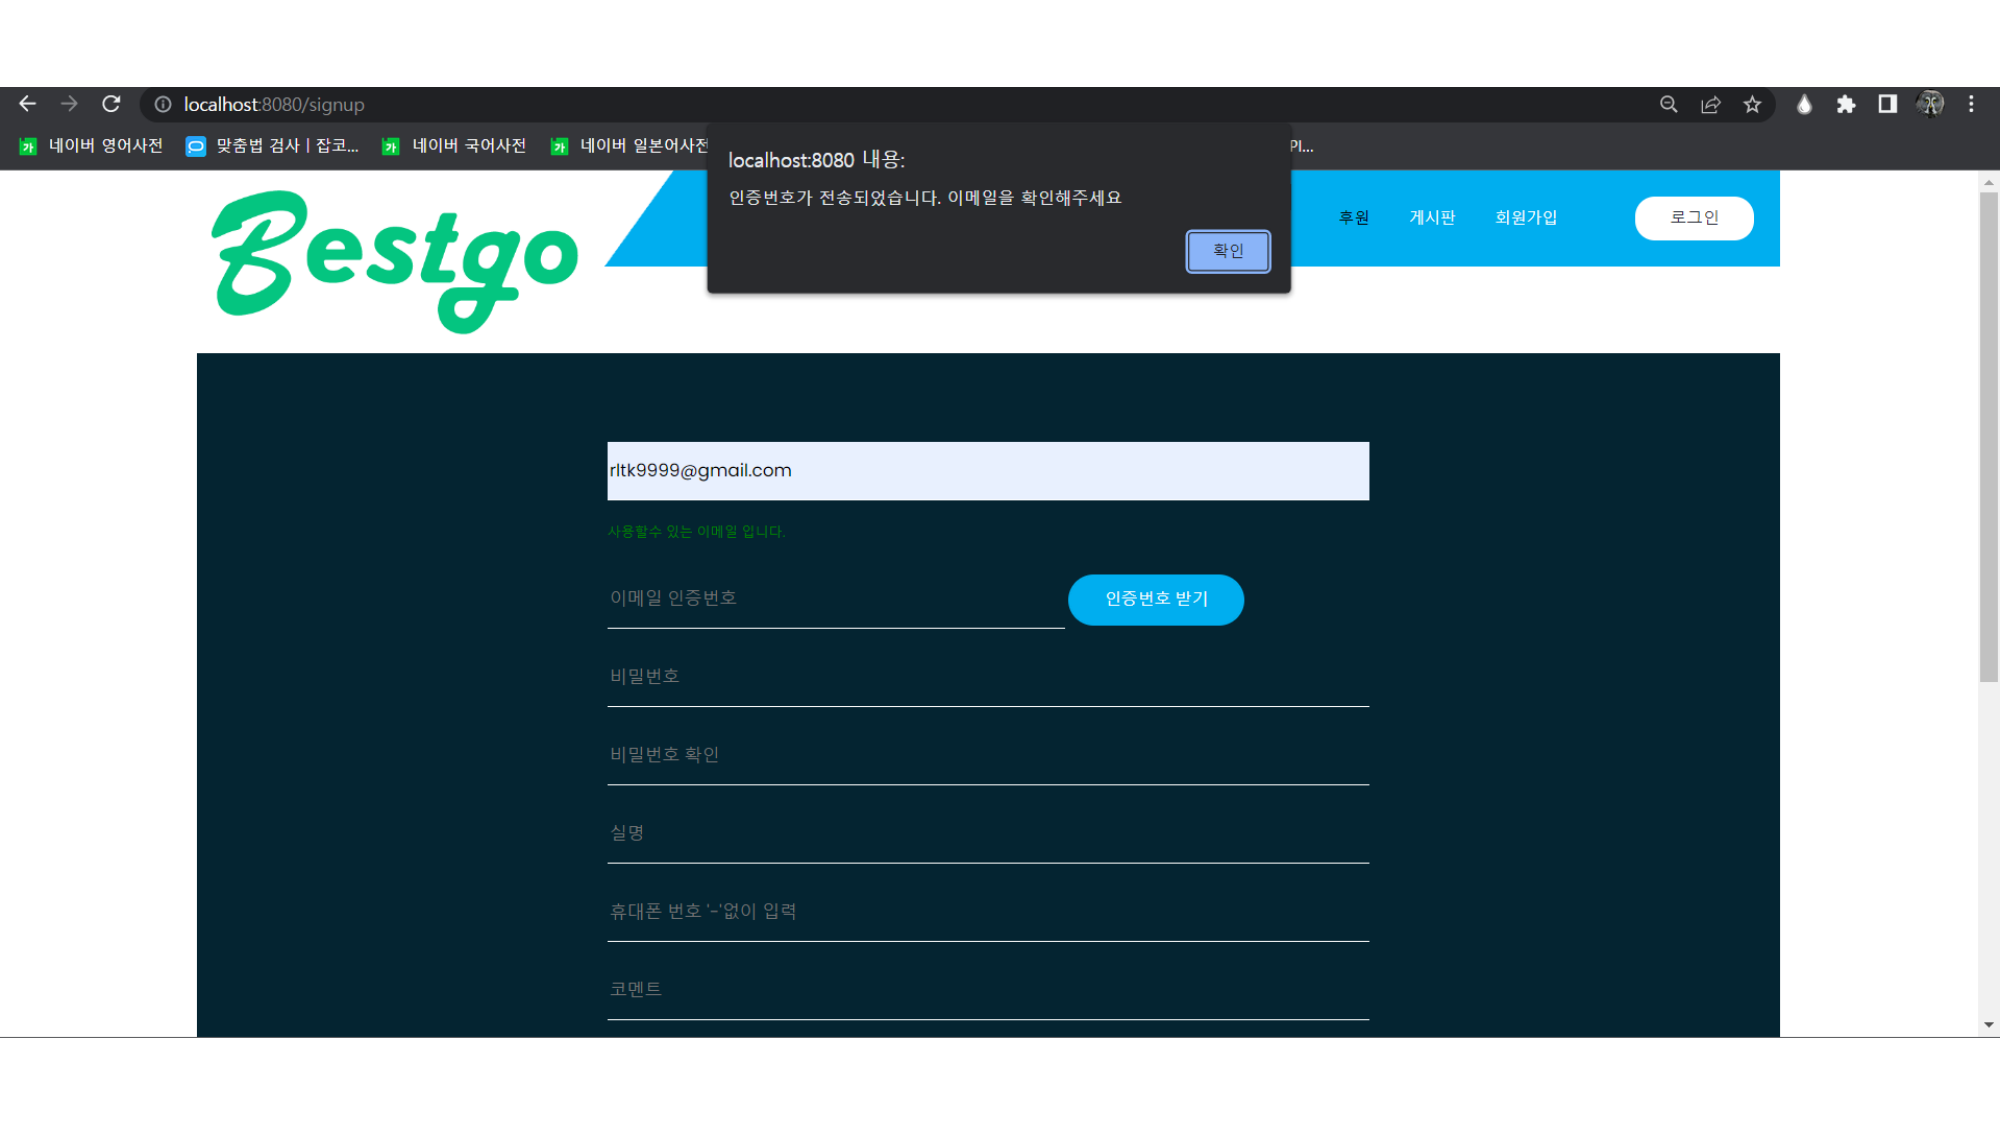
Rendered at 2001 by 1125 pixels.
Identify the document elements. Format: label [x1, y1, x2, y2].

picture [0, 87, 2000, 1038]
